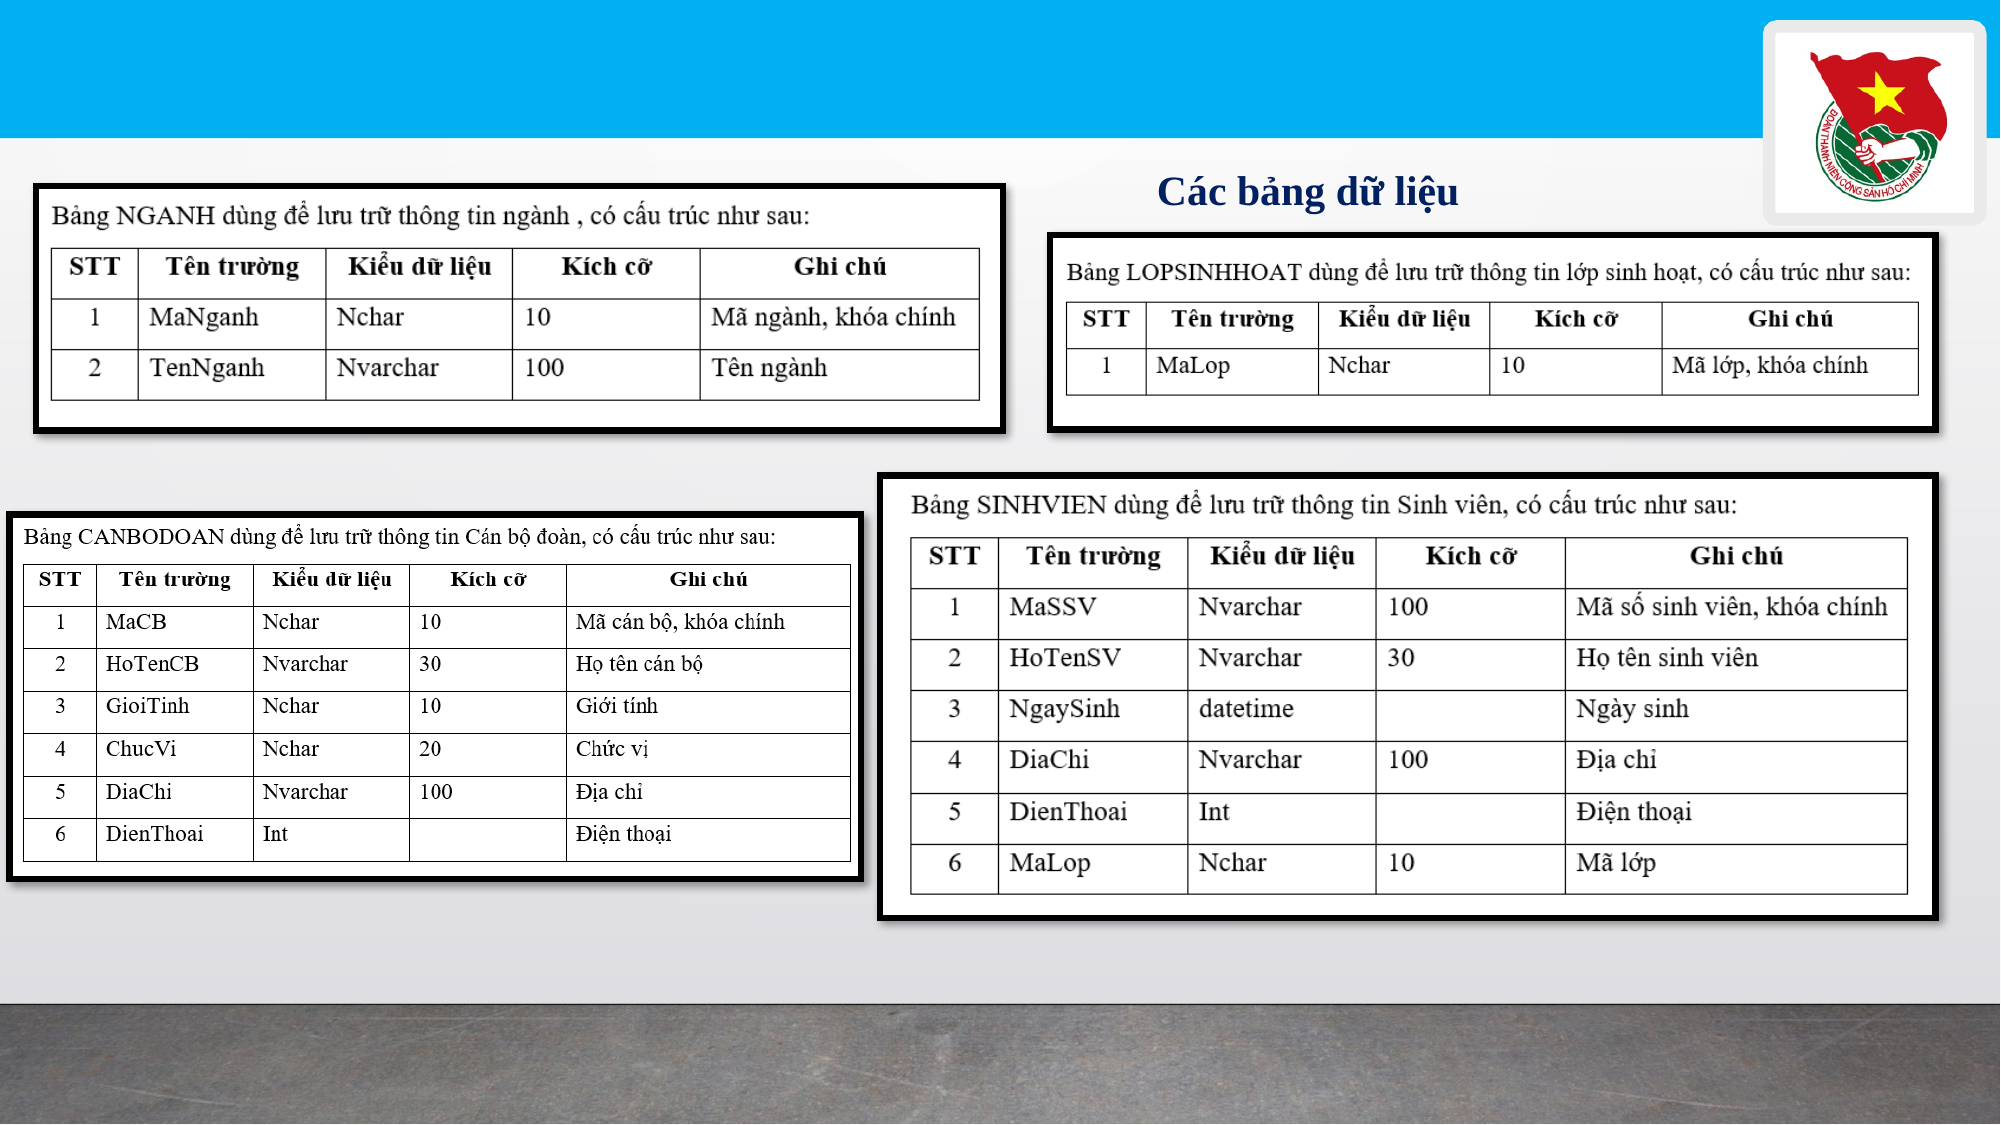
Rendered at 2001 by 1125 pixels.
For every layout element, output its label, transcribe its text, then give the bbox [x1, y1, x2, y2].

picture [12, 517, 859, 876]
picture [882, 478, 1933, 915]
text_box Các bảng dữ liệu [1142, 156, 1475, 222]
picture [38, 189, 1001, 428]
picture [0, 1004, 2000, 1124]
picture [1052, 237, 1933, 427]
text_box [0, 0, 2000, 139]
picture [1768, 26, 1981, 220]
